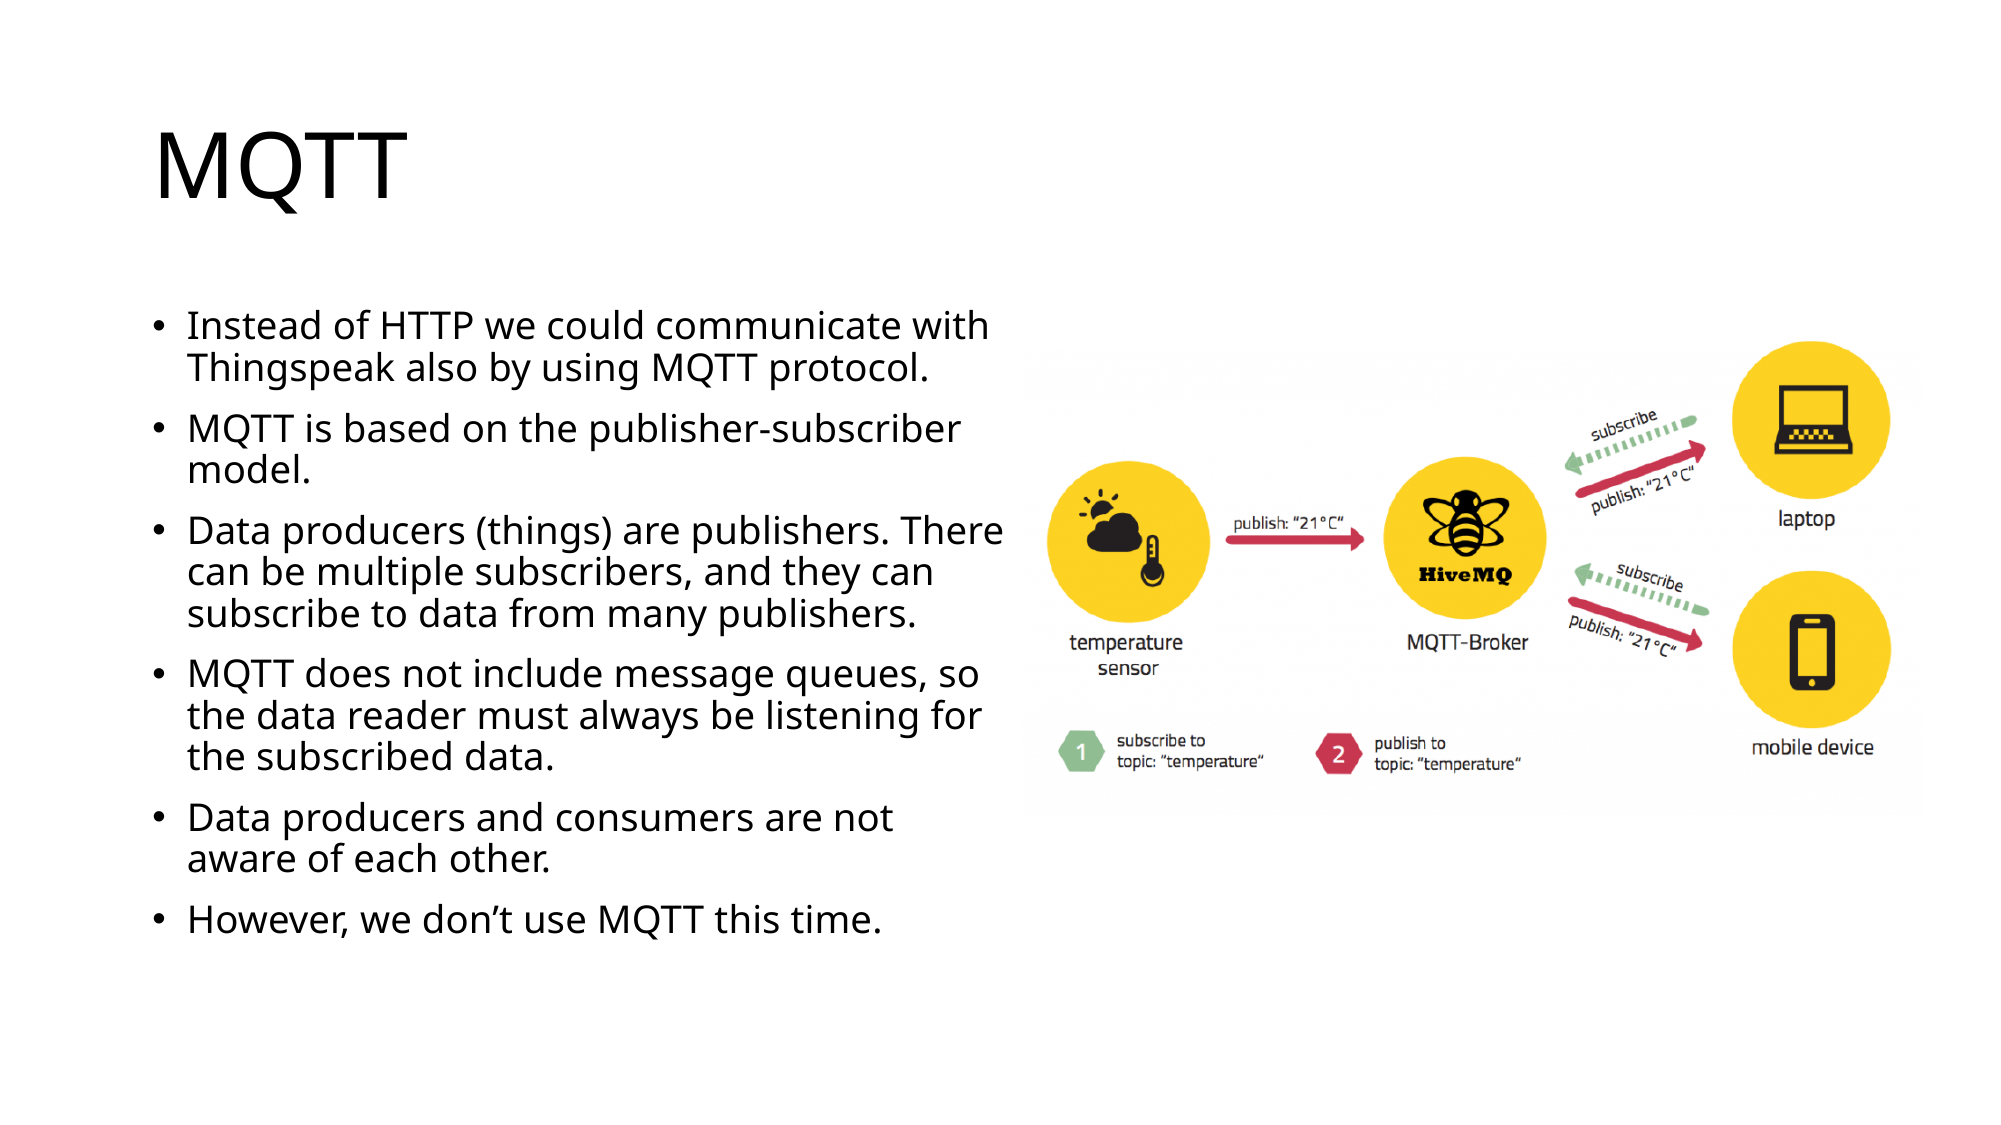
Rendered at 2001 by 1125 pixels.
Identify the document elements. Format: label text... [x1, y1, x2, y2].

picture [1022, 298, 1924, 816]
title MQTT [137, 59, 1863, 278]
list Instead of HTTP we could communicate with Thingspeak also by using MQTT protocol. MQTT is based on the publisher-subscriber model. Data producers (things) are publishers. There can be multiple subscribers, and they can subscribe to data from many publishers. MQTT does not include message queues, so the data reader must always be listening for the subscribed data. Data producers and consumers are not aware of each other. However, we don’t use MQTT this time. [137, 299, 1023, 1014]
